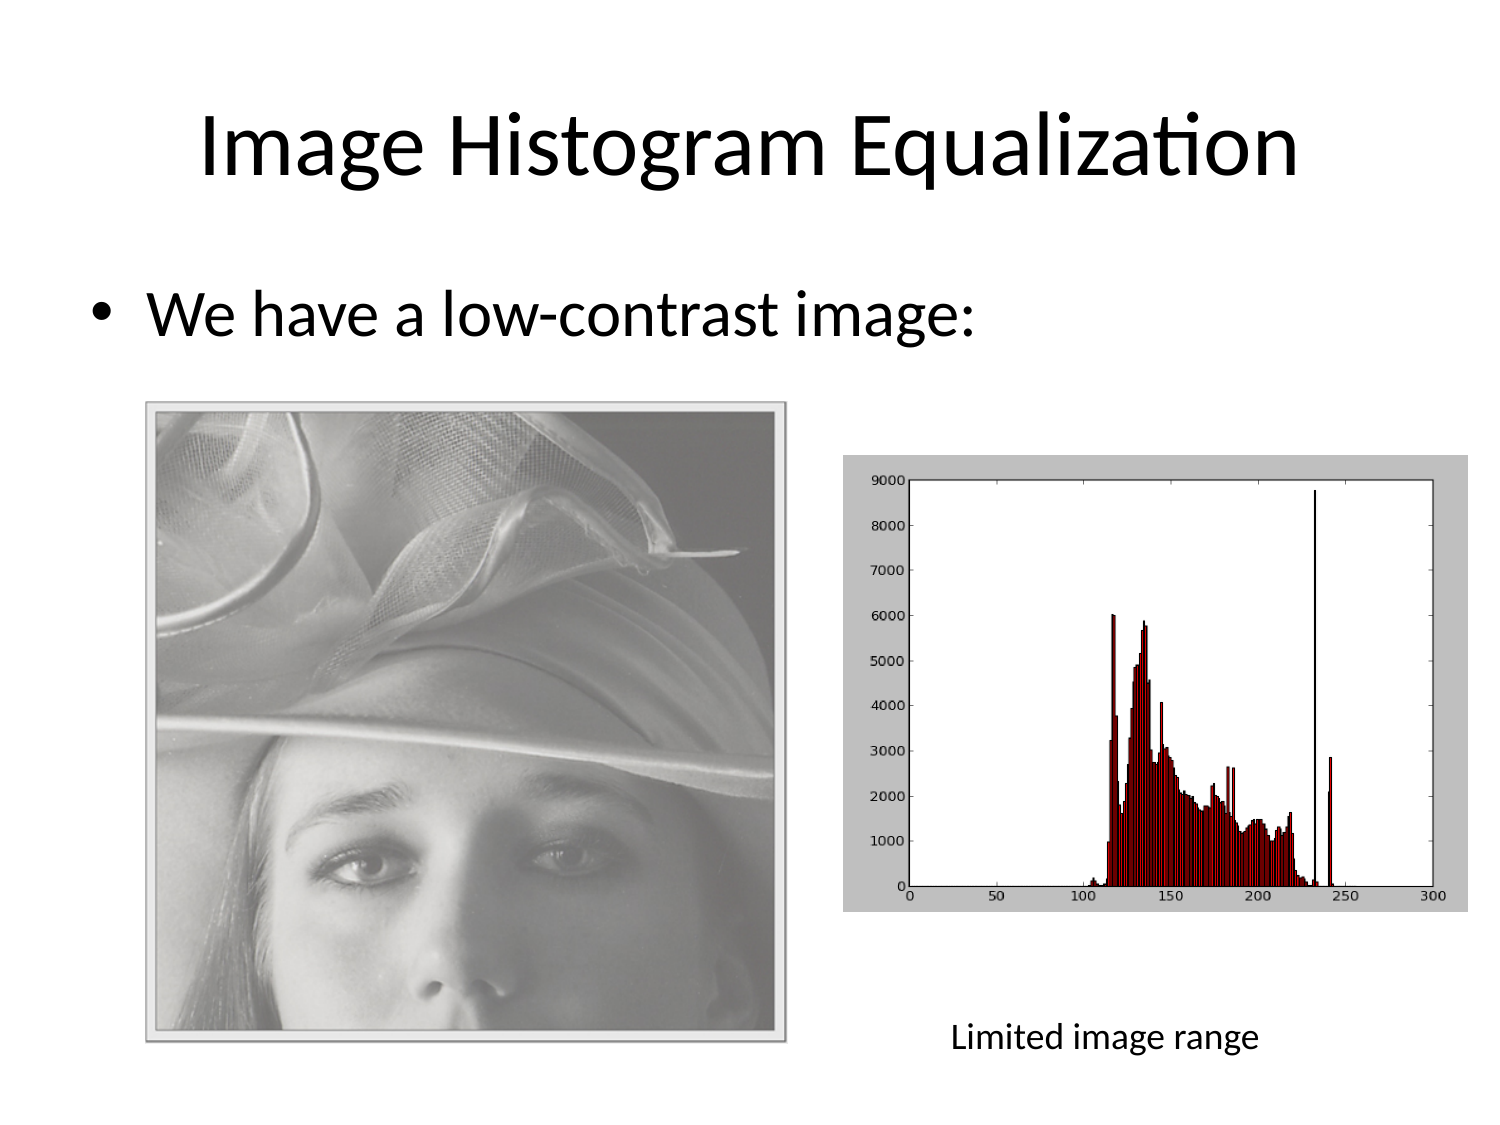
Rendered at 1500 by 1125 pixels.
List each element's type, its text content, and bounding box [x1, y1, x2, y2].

title Image Histogram Equalization [75, 45, 1425, 233]
text_box Limited image range [936, 1004, 1356, 1065]
picture [145, 401, 788, 1044]
list We have a low-contrast image: [75, 262, 1425, 1005]
picture [843, 455, 1469, 912]
